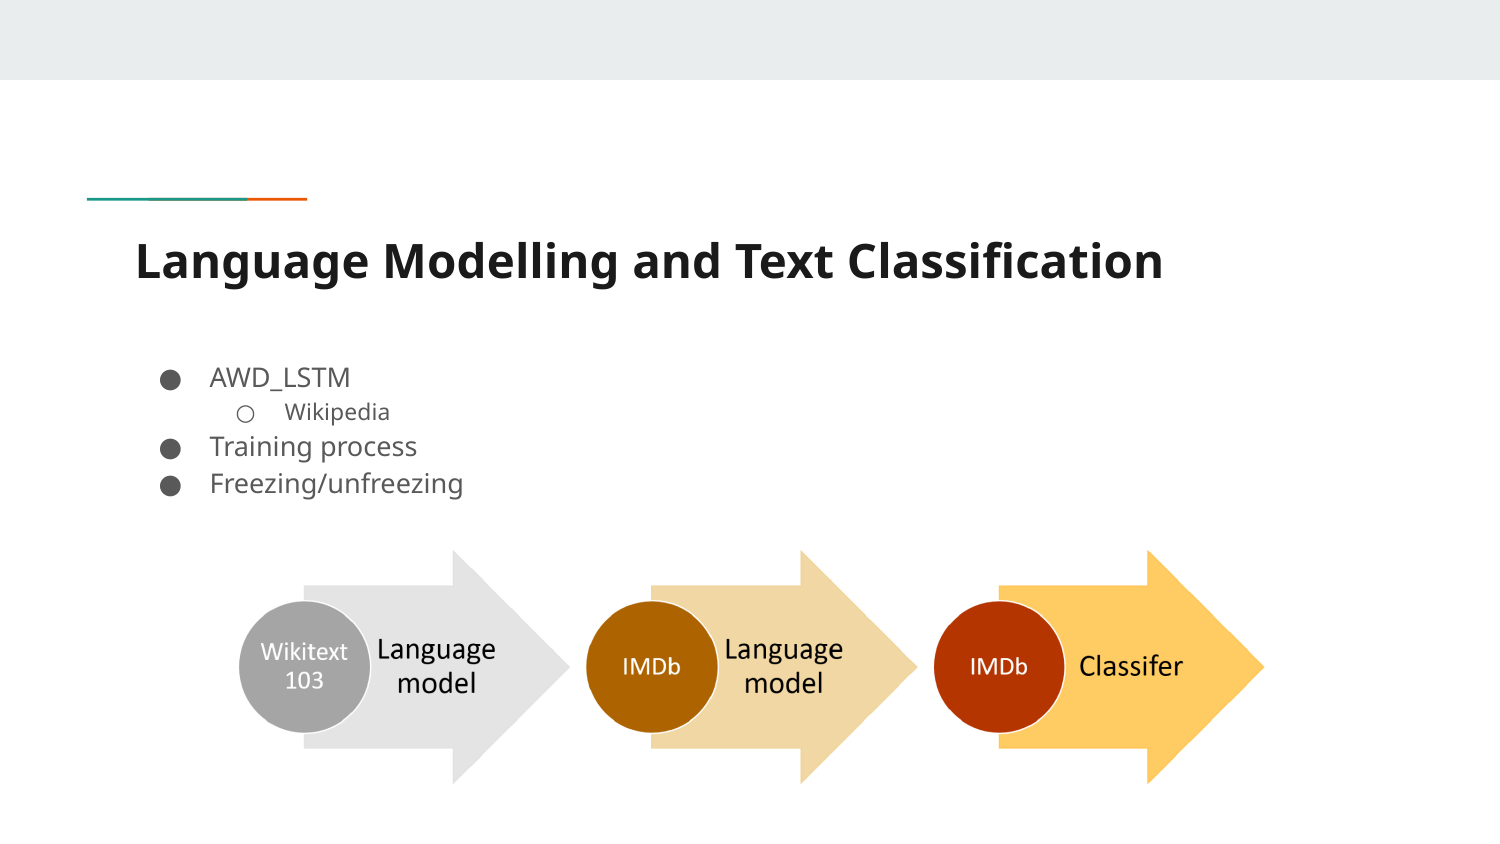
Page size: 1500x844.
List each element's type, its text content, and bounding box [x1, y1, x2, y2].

picture [231, 545, 1269, 791]
title Language Modelling and Text Classification [119, 216, 1381, 305]
list AWD_LSTM Wikipedia Training process Freezing/unfreezing [119, 341, 1381, 712]
